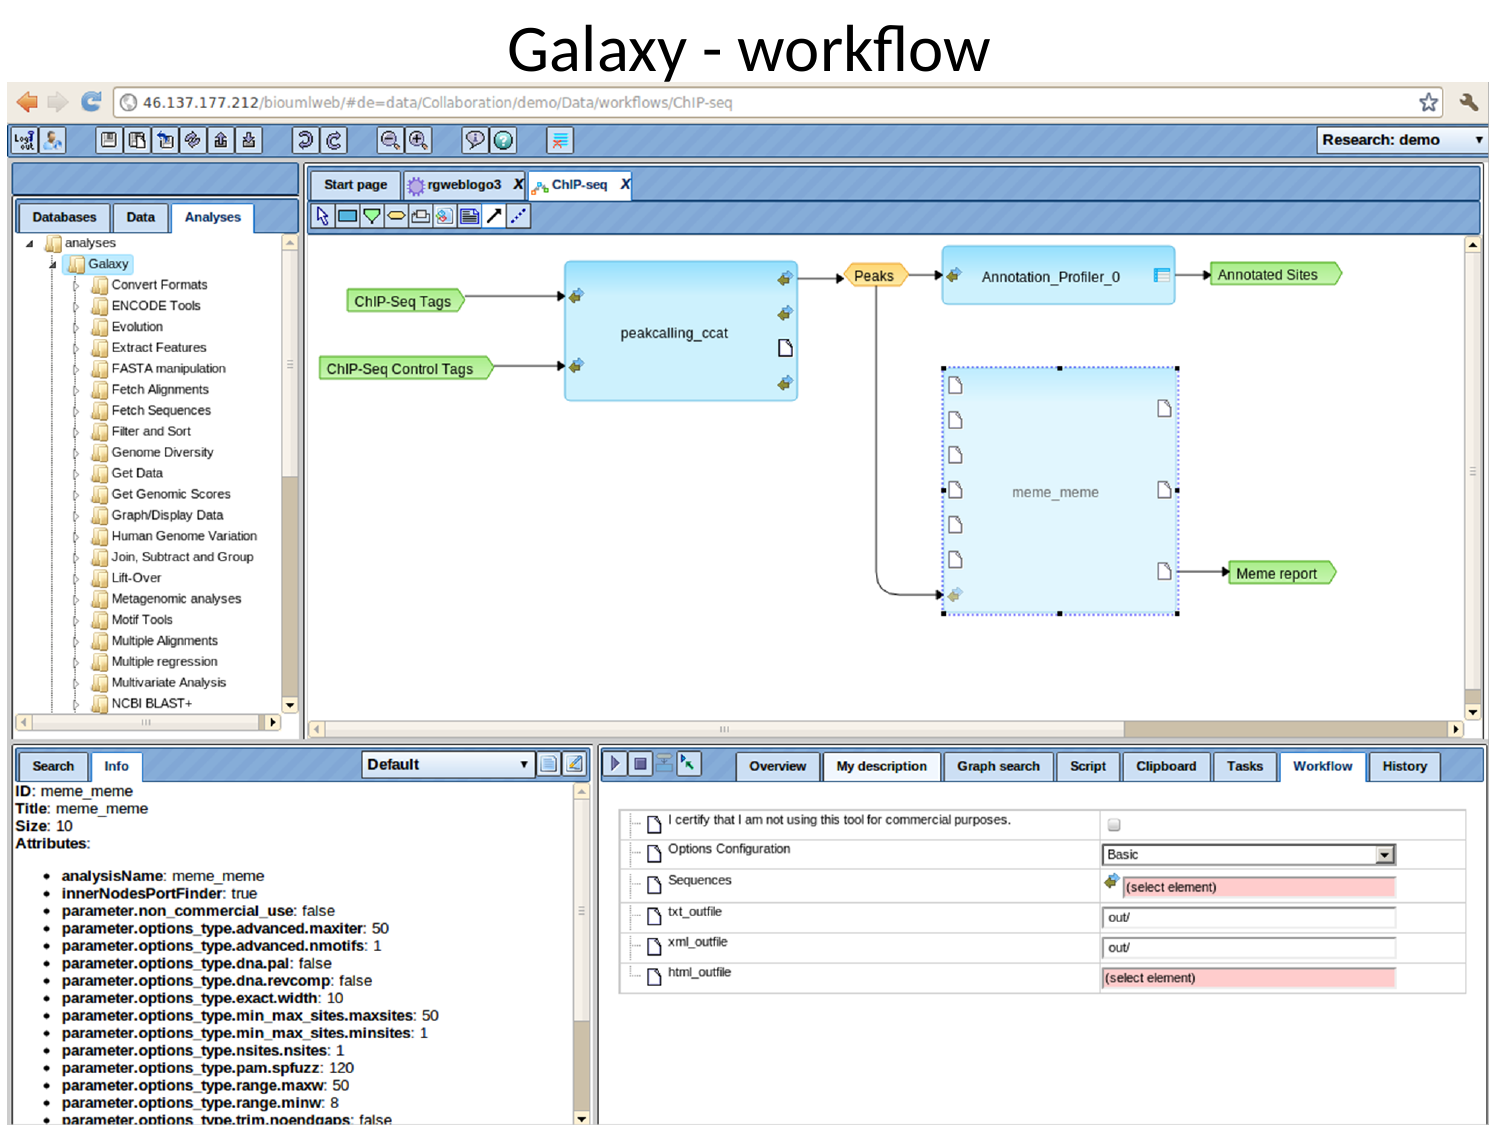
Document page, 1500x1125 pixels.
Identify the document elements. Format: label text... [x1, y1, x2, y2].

text_box Galaxy - workflow [112, 0, 1388, 80]
picture [6, 81, 1489, 1125]
